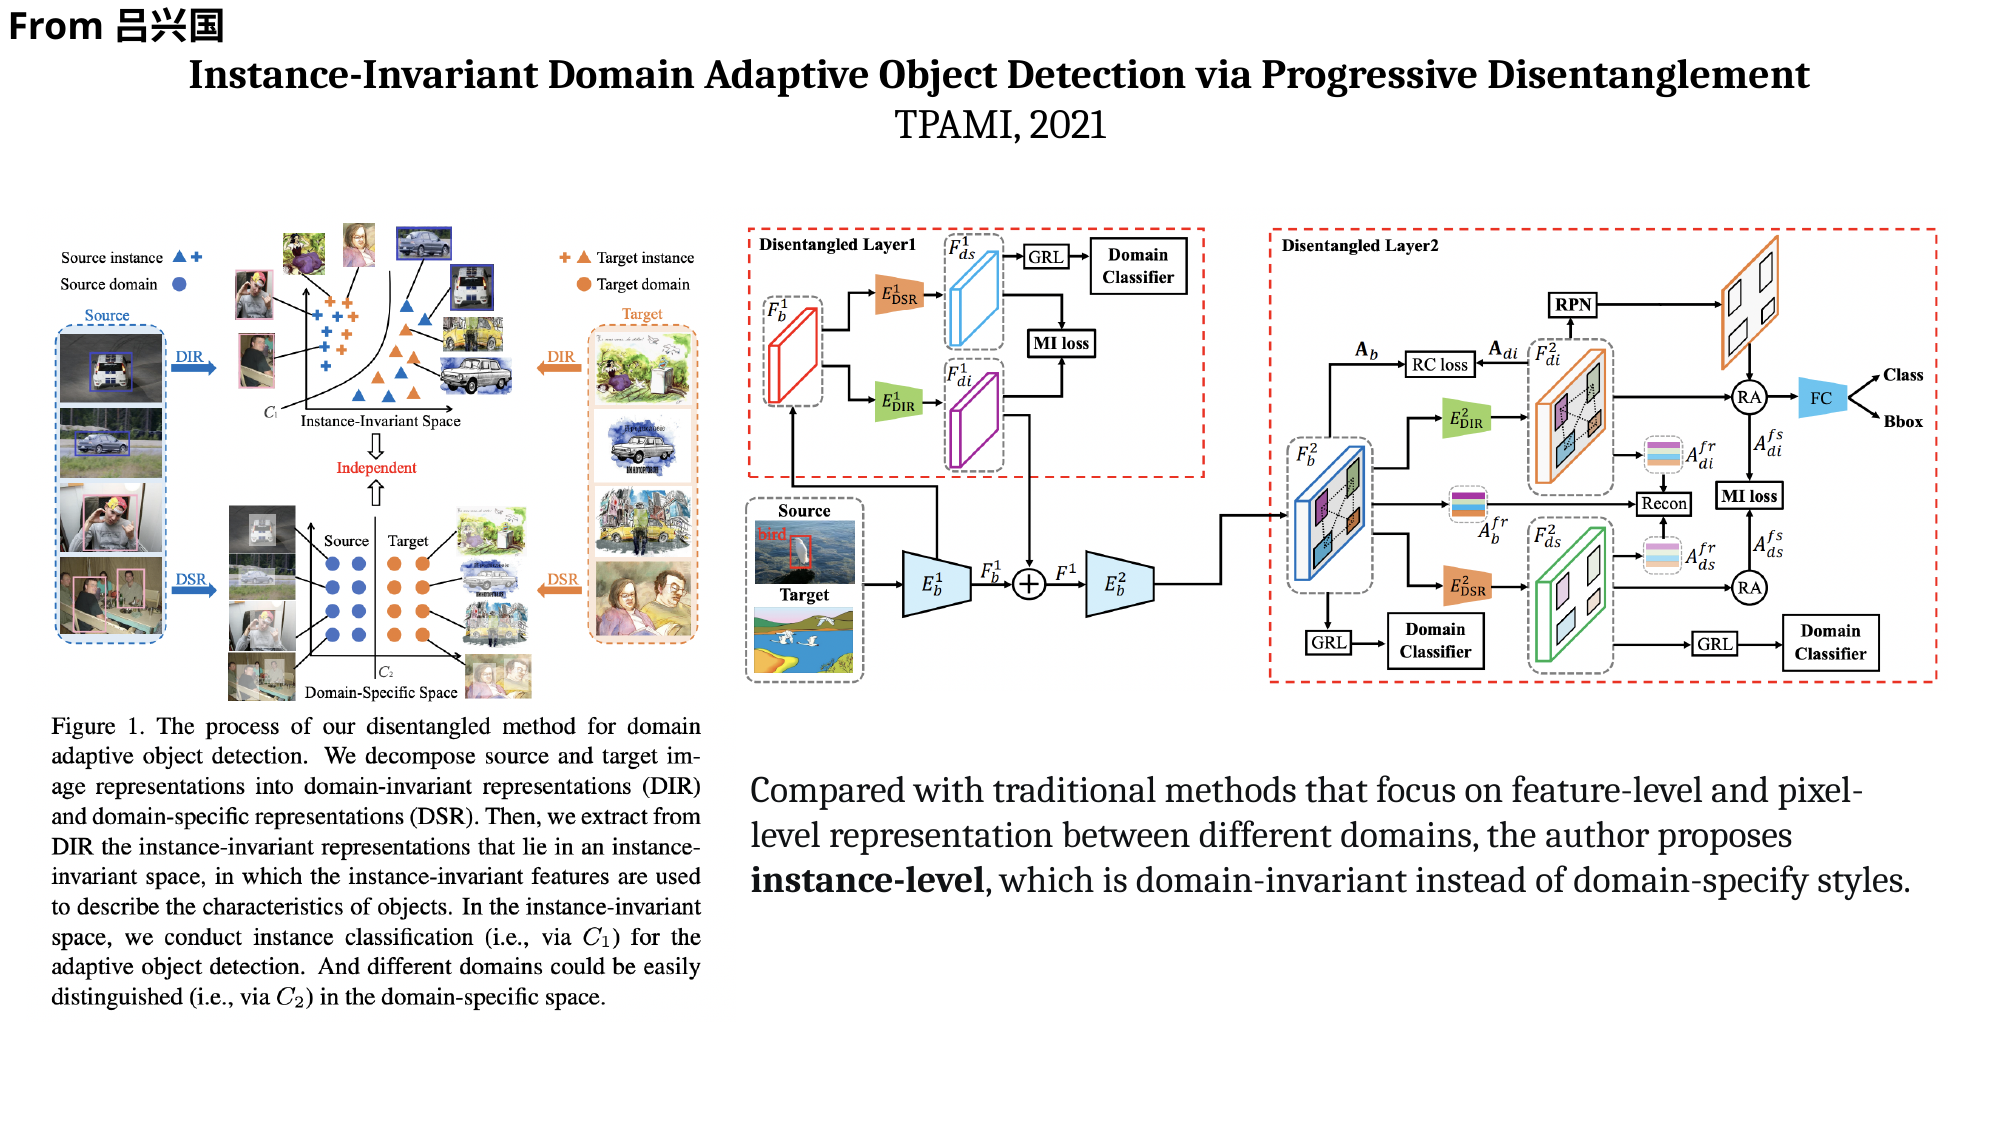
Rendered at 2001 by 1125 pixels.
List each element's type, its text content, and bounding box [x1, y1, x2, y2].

text_box Instance-Invariant Domain Adaptive Object Detection via Progressive Disentanglement TPAMI, 2021 [142, 39, 1858, 155]
picture [26, 207, 1948, 1022]
text_box Compared with traditional methods that focus on feature-level and pixel-level representation between different domains, the author proposes instance-level, which is domain-invariant instead of domain-specify styles. [736, 757, 1932, 908]
text_box From吕兴国 [0, 0, 241, 55]
